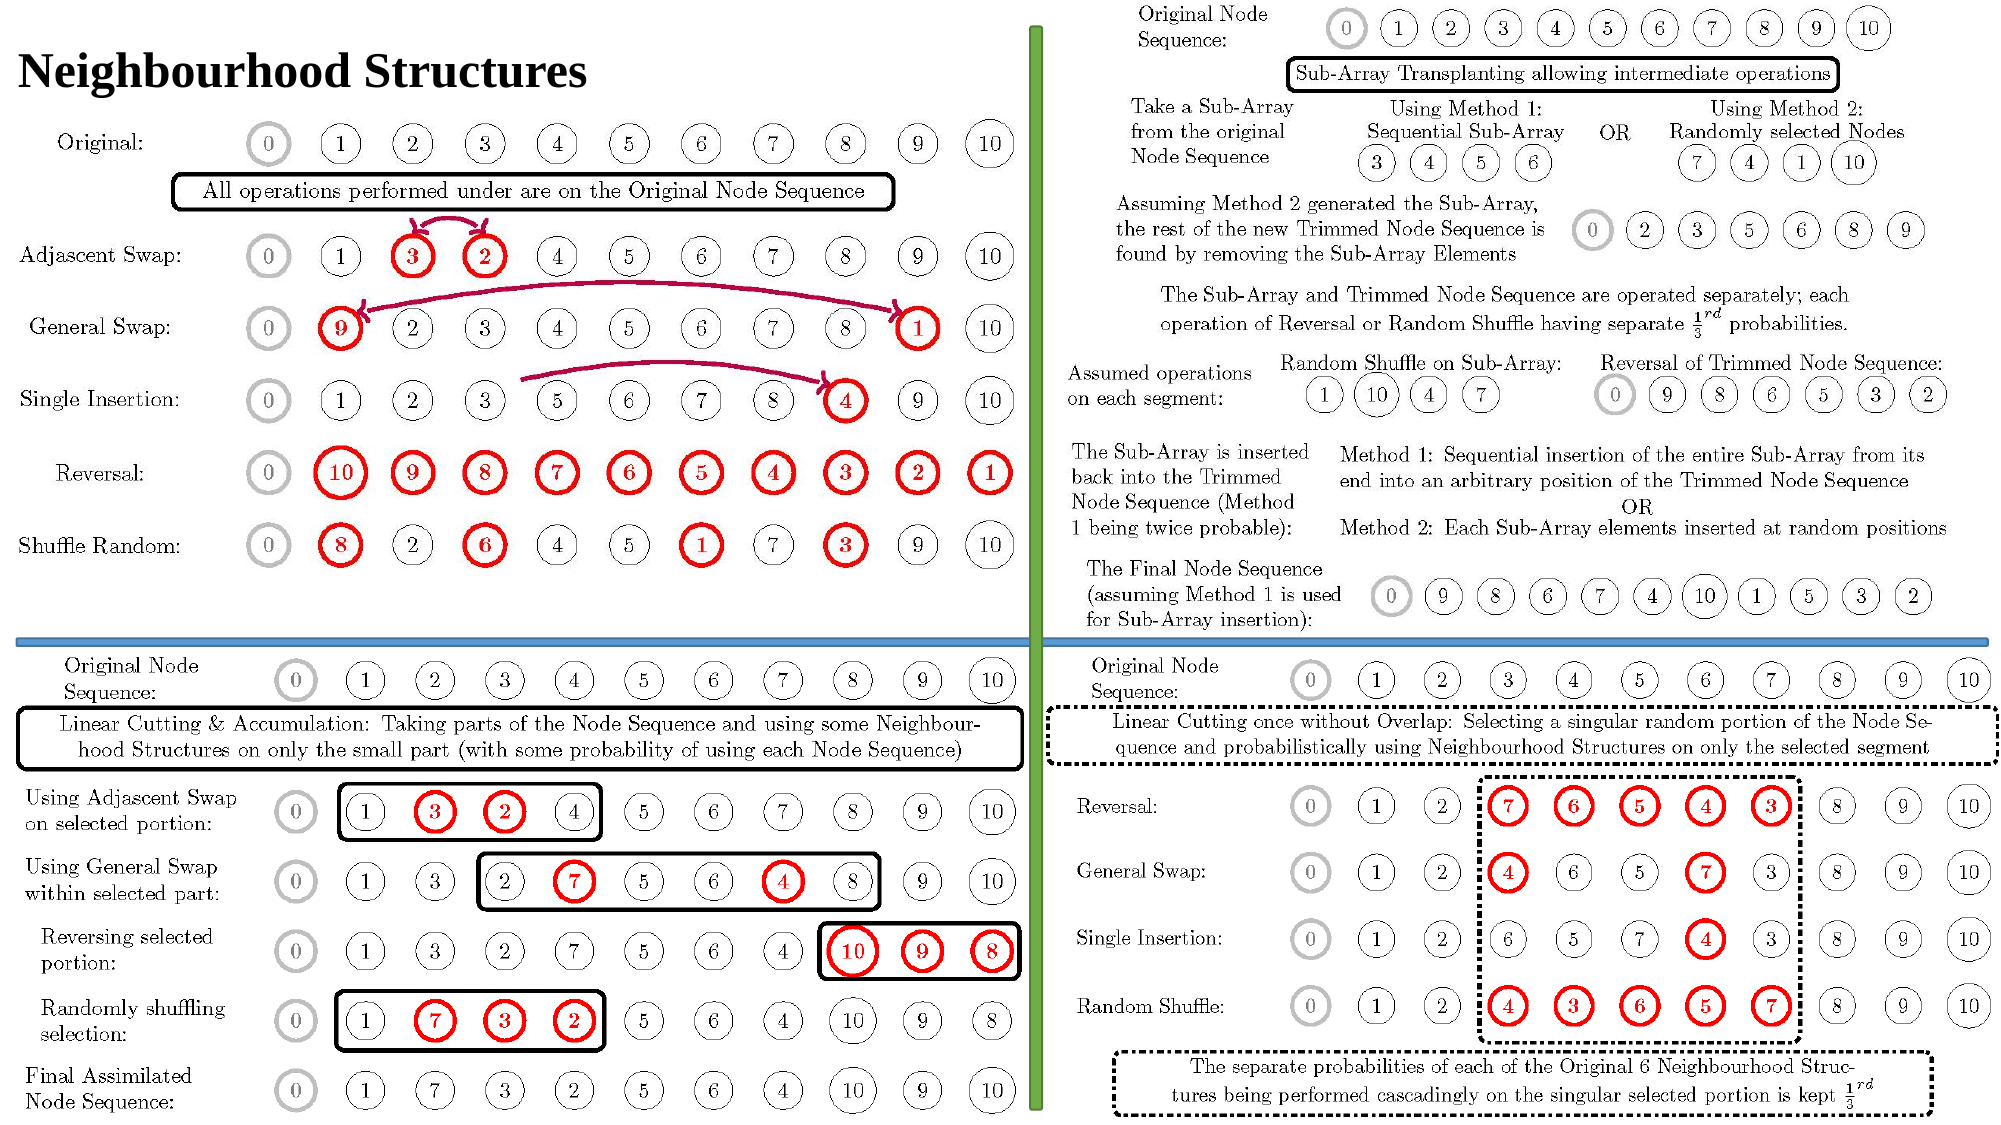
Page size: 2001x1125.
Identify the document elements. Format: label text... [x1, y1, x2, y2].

text_box Neighbourhood Structures [3, 0, 603, 105]
picture [11, 119, 1014, 569]
picture [16, 650, 1024, 1120]
text_box [1044, 637, 1989, 647]
picture [1046, 651, 1999, 1117]
picture [1060, 0, 2000, 638]
text_box [1029, 25, 1044, 1111]
text_box [15, 637, 1029, 647]
